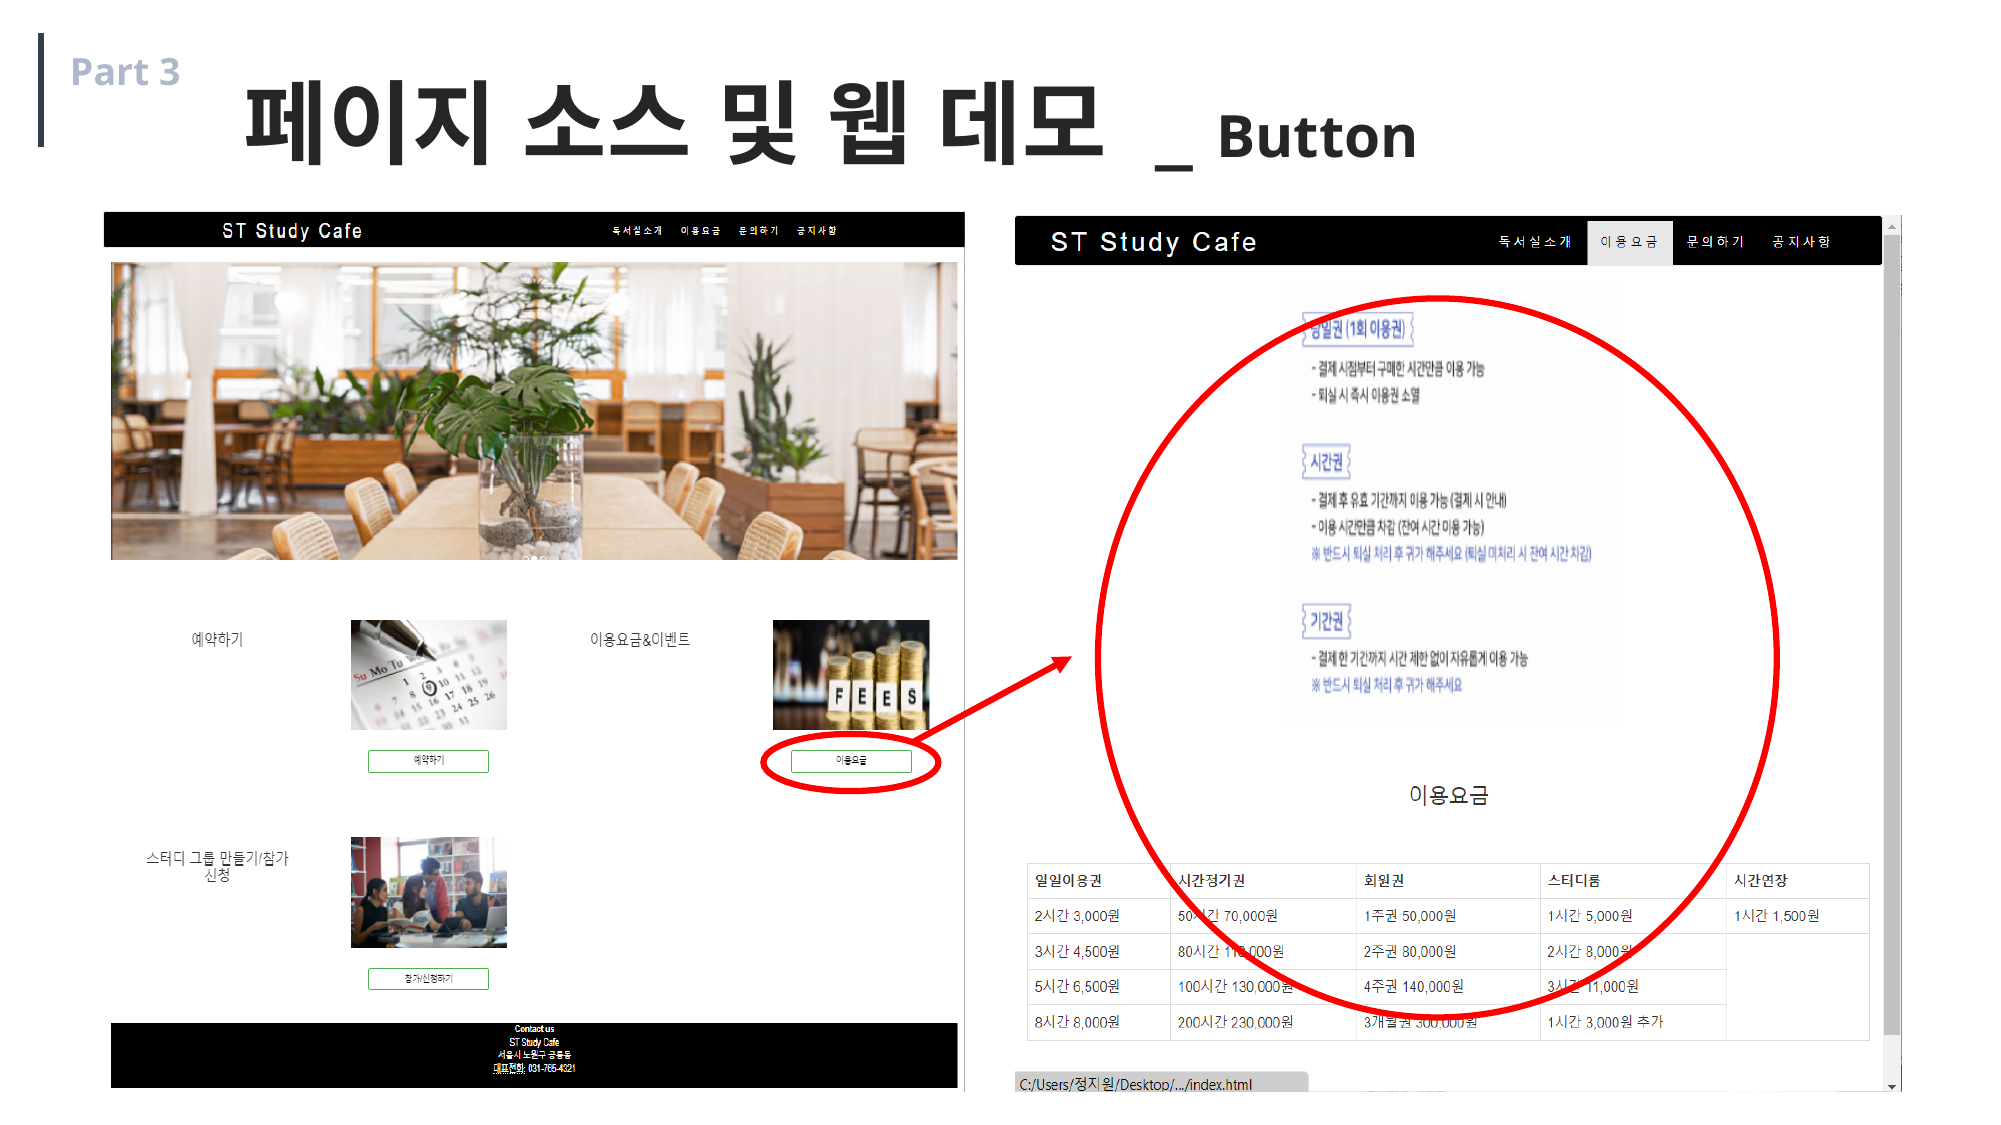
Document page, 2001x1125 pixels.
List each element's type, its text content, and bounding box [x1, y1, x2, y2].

picture [103, 211, 965, 1092]
picture [1015, 215, 1902, 1092]
text_box 페이지 소스 및 웹 데모 _ Button [228, 57, 1677, 192]
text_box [912, 656, 1073, 743]
text_box Part 3 [55, 40, 251, 132]
